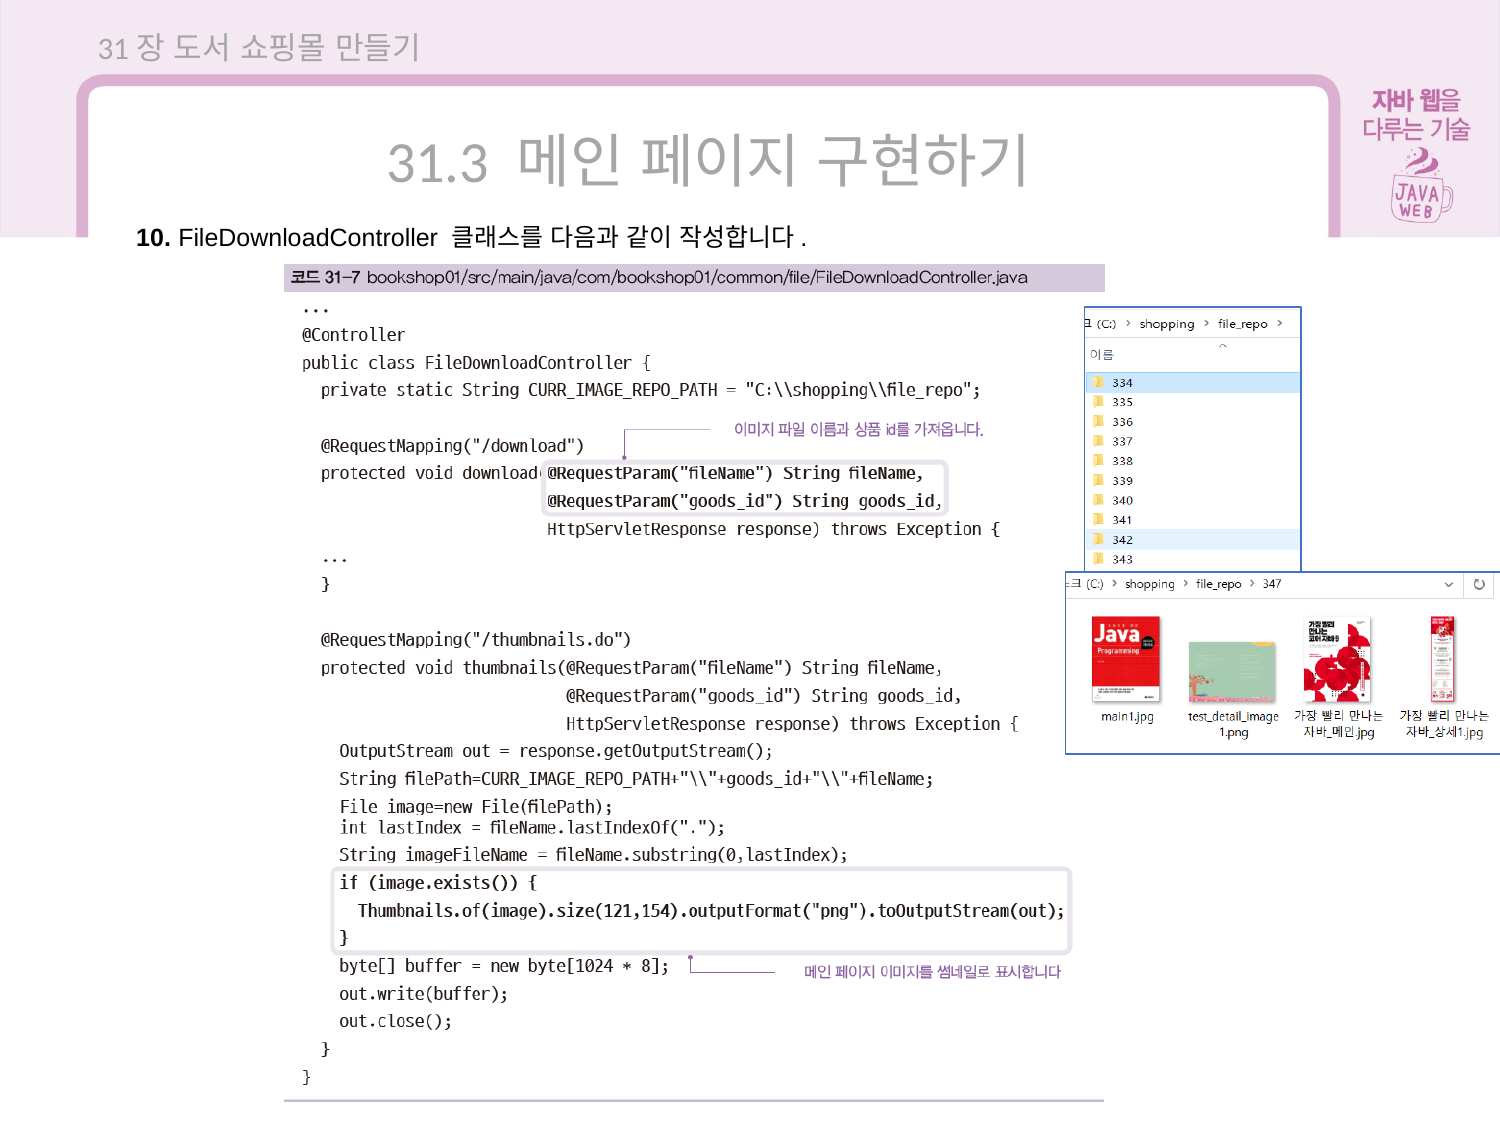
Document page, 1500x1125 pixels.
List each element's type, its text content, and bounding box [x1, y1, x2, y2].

picture [1066, 307, 1500, 754]
text_box 31.3 메인 페이지 구현하기 [96, 117, 1321, 202]
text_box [280, 259, 1111, 1109]
text_box 31장 도서 쇼핑몰 만들기 [82, 0, 1133, 74]
picture [0, 0, 1500, 1125]
text_box 10. FileDownloadController 클래스를 다음과 같이 작성합니다. [121, 213, 1312, 259]
